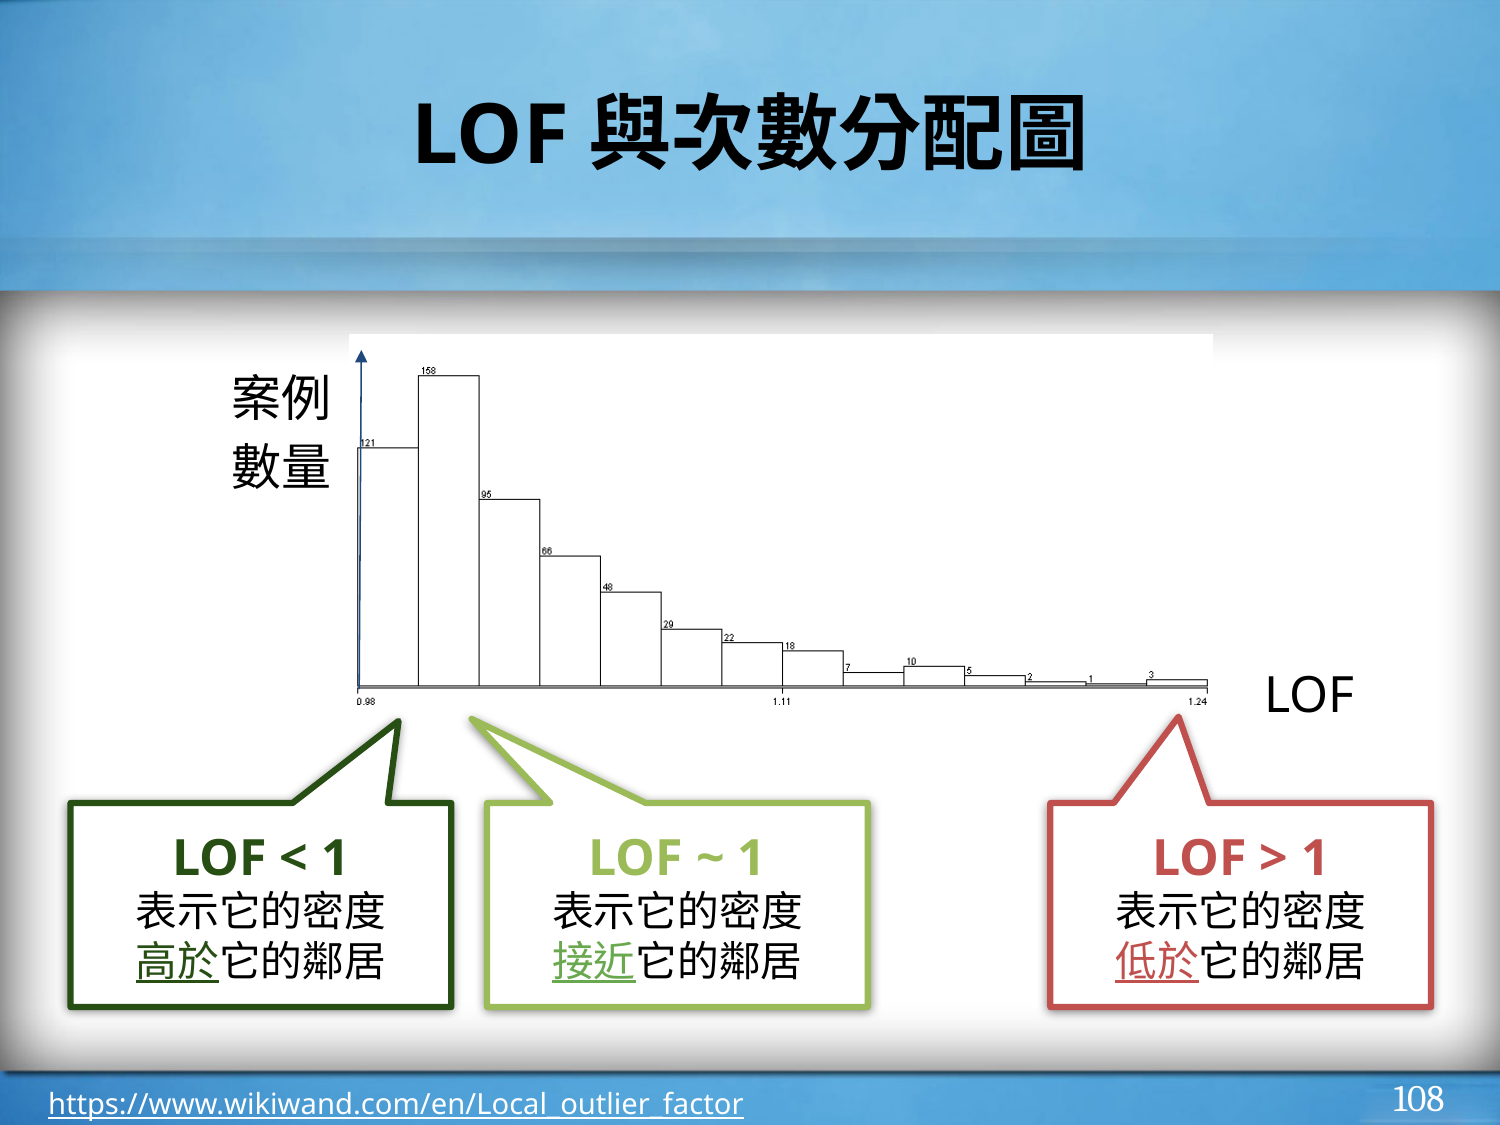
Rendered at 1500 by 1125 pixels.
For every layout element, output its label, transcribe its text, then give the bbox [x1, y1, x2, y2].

subtitle https://www.wikiwand.com/en/Local_outlier_factor [3, 1080, 1325, 1125]
slide_number ‹#› [1350, 1074, 1488, 1118]
text_box LOF > 1 表示它的密度 低於它的鄰居 [1050, 716, 1432, 1008]
text_box 案例數量 [212, 349, 344, 504]
picture [0, 0, 1500, 1125]
text_box LOF < 1 表示它的密度 高於它的鄰居 [70, 720, 452, 1008]
title LOF與次數分配圖 [78, 27, 1422, 232]
text_box LOF ~ 1 表示它的密度 接近它的鄰居 [471, 718, 868, 1008]
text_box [358, 349, 362, 690]
text_box LOF [1230, 655, 1388, 721]
